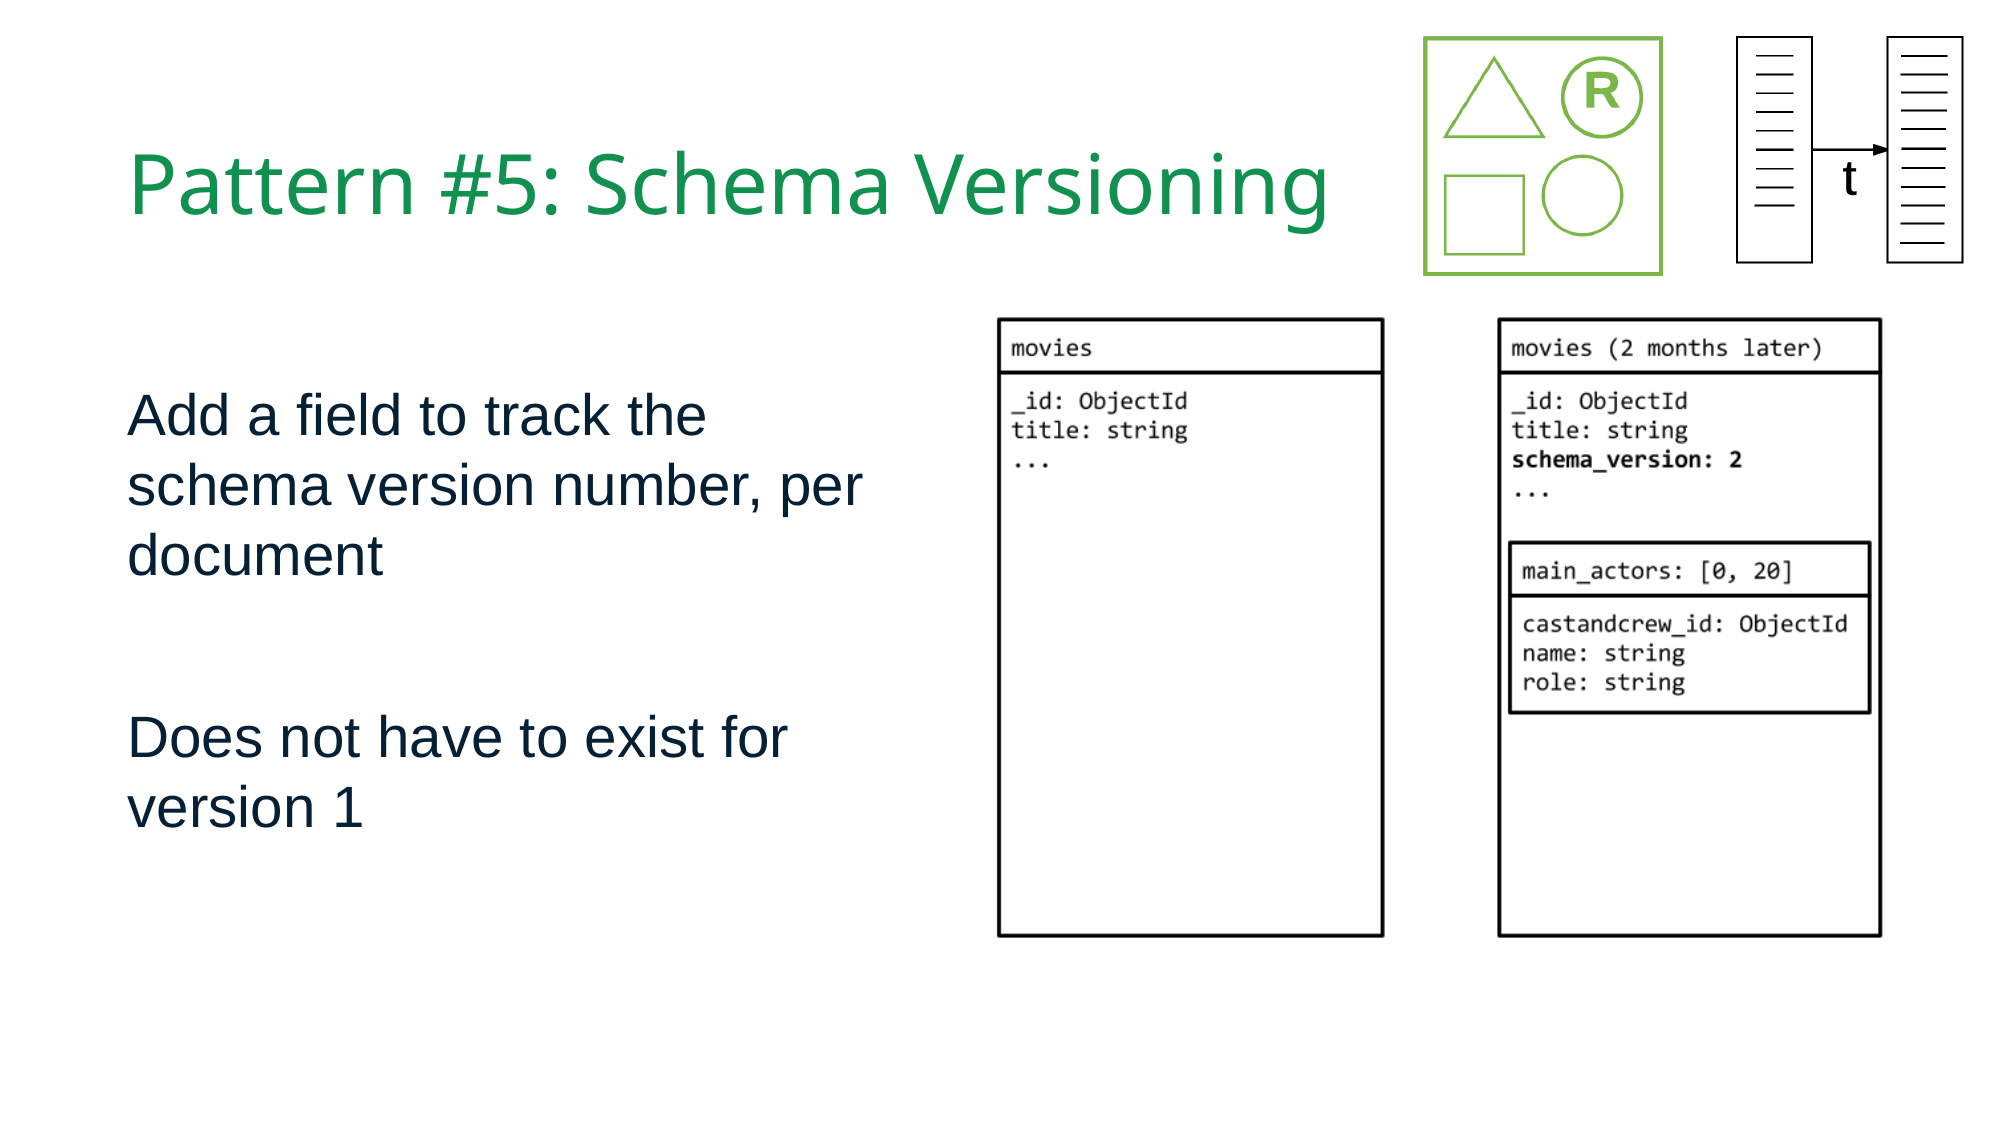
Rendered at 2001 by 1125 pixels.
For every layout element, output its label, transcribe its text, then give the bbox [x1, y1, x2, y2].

text_box Add a field to track the schema version number, per document Does not have to exist for version 1 [112, 369, 919, 931]
picture [979, 0, 2000, 971]
title Pattern #5: Schema Versioning [112, 103, 1381, 239]
